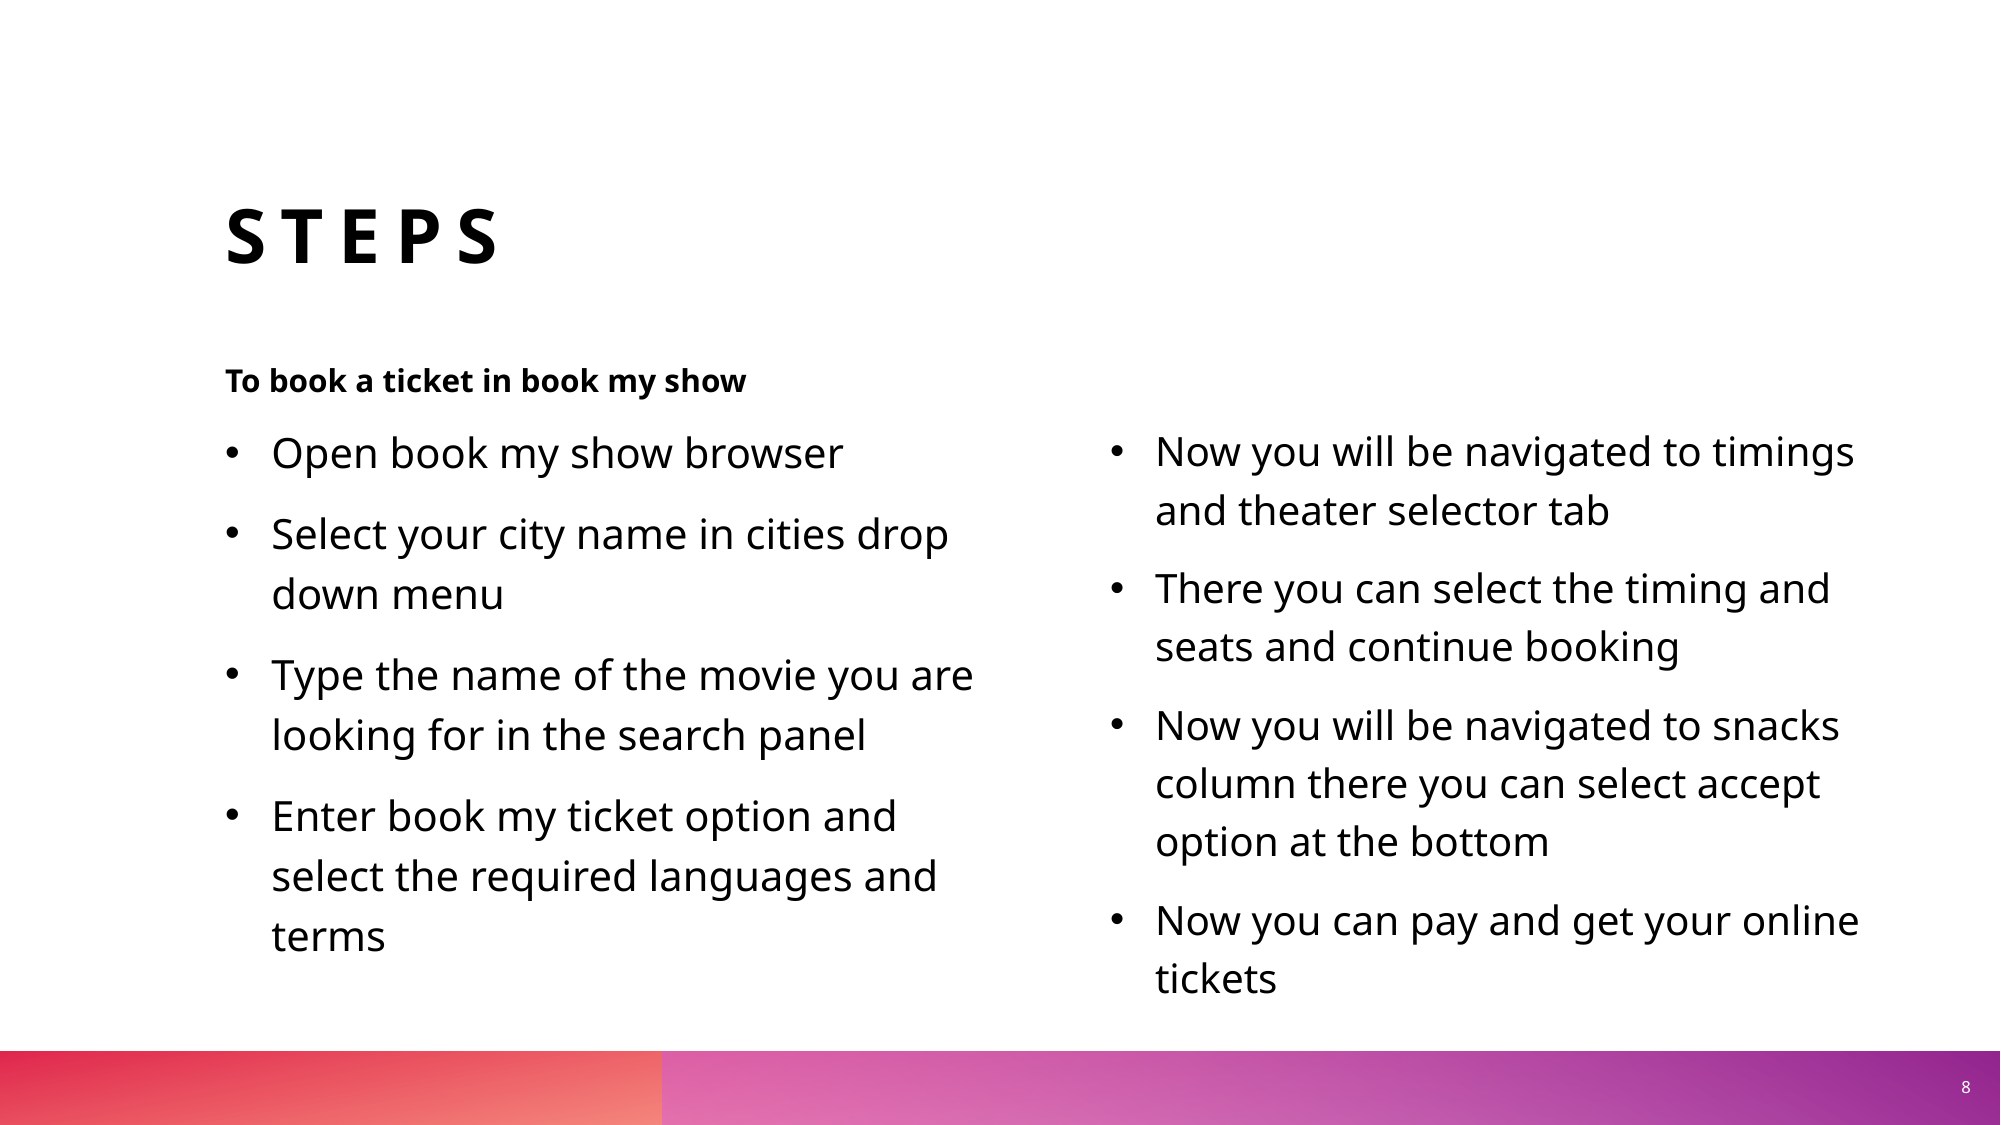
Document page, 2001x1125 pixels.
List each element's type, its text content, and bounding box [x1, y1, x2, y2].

title steps [225, 130, 1905, 279]
list Now you will be navigated to timings and theater selector tab There you can select the timing and seats and continue booking Now you will be navigated to snacks column there you can select accept option at the bottom Now you can pay and get your online tickets [1110, 416, 1905, 1005]
list Open book my show browser Select your city name in cities drop down menu Type the name of the movie you are looking for in the search panel Enter book my ticket option and select the required languages and terms [225, 416, 1020, 1005]
list To book a ticket in book my show [225, 351, 1020, 399]
slide_number 8 [1913, 1051, 1986, 1125]
